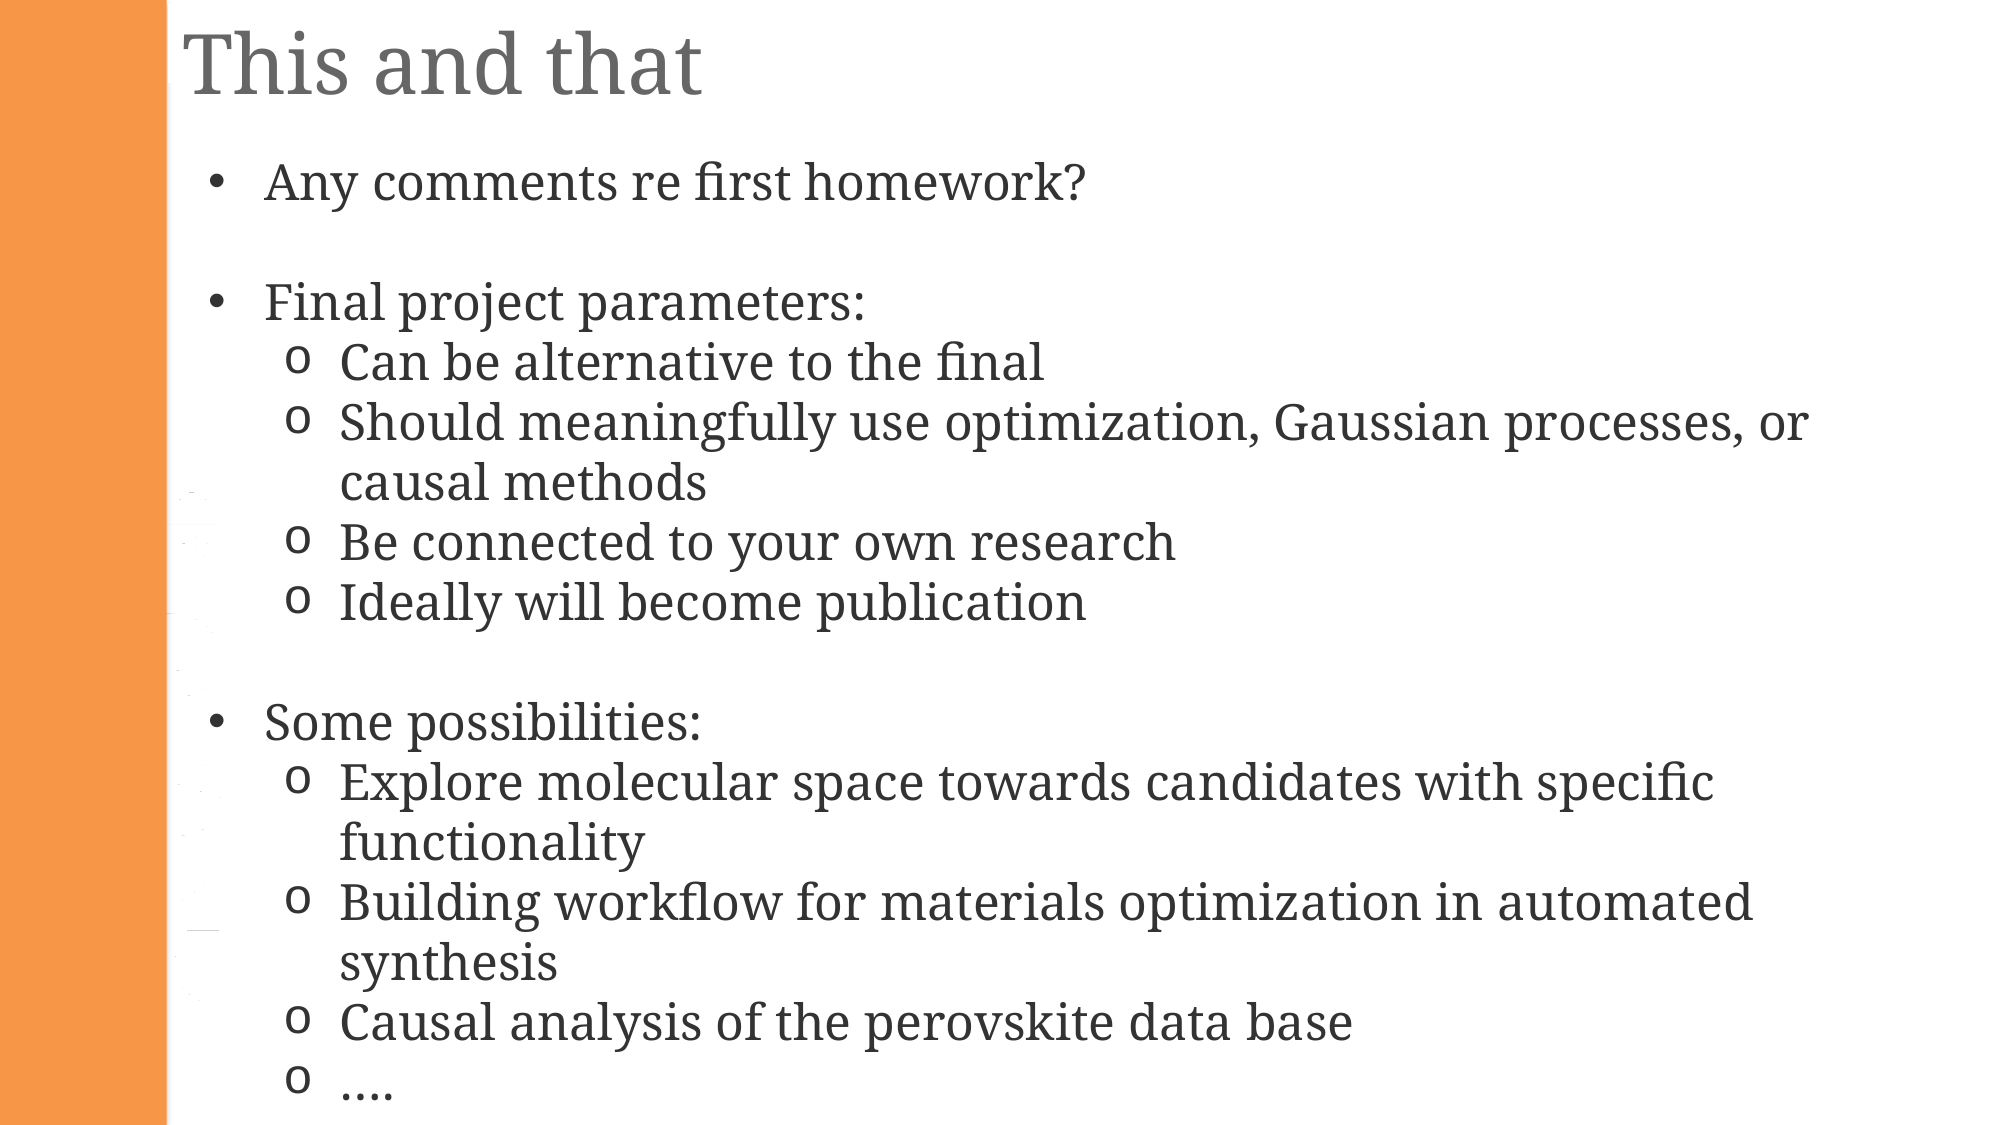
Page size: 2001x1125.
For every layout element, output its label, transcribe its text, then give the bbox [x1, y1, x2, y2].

text_box Any comments re first homework? Final project parameters: Can be alternative to the final Should meaningfully use optimization, Gaussian processes, or causal methods Be connected to your own research Ideally will become publication Some possibilities: Explore molecular space towards candidates with specific functionality Building workflow for materials optimization in automated synthesis Causal analysis of the perovskite data base …. [193, 142, 1975, 1118]
text_box This and that [168, 3, 2000, 84]
